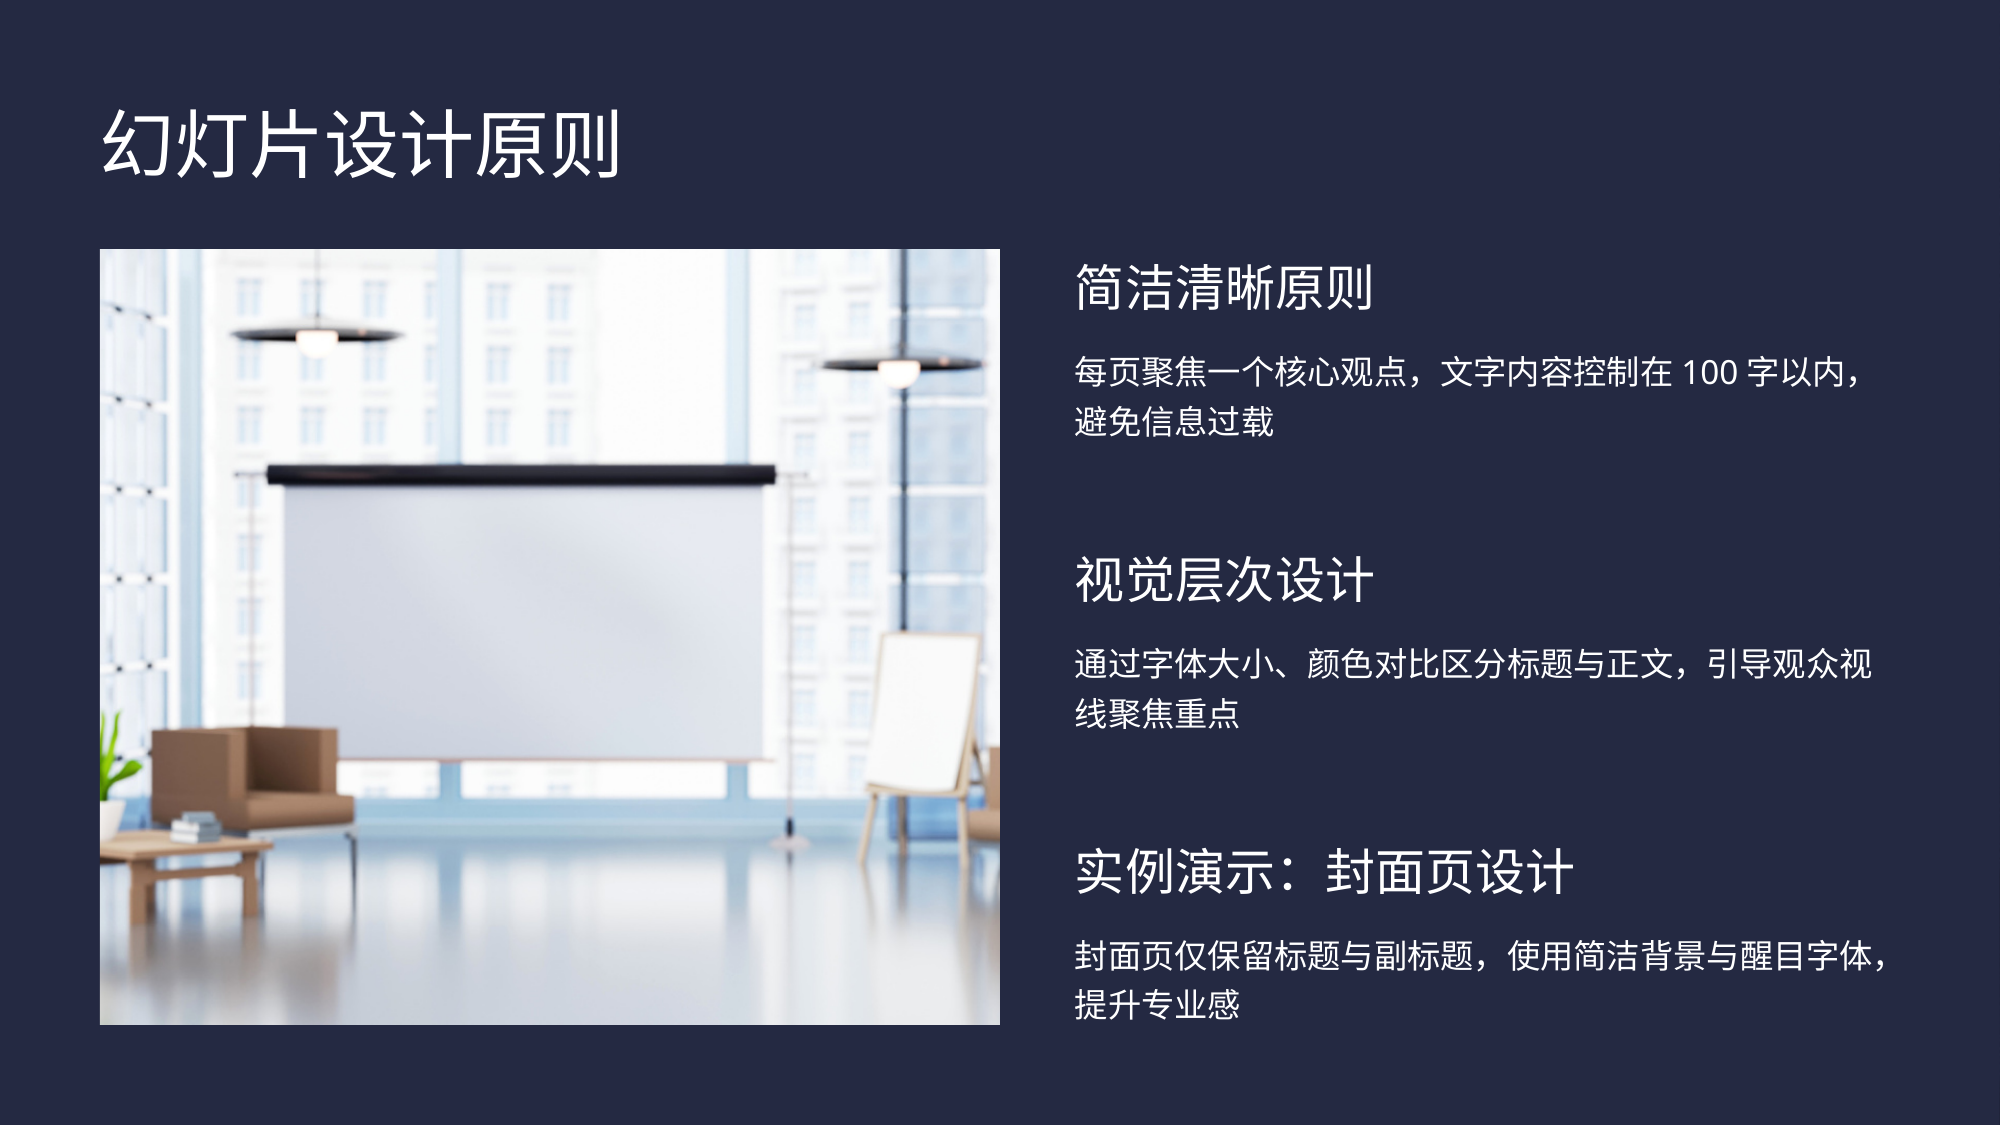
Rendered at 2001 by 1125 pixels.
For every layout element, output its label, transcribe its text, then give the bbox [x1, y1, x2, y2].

list 实例演示：封面页设计 [1074, 833, 1900, 900]
title 幻灯片设计原则 [99, 87, 1900, 188]
list 封面页仅保留标题与副标题，使用简洁背景与醒目字体，提升专业感 [1074, 924, 1900, 1025]
list 通过字体大小、颜色对比区分标题与正文，引导观众视线聚焦重点 [1074, 633, 1900, 734]
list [99, 249, 1001, 1026]
list 视觉层次设计 [1074, 541, 1900, 609]
list 每页聚焦一个核心观点，文字内容控制在100字以内，避免信息过载 [1074, 341, 1900, 442]
list 简洁清晰原则 [1074, 249, 1900, 317]
